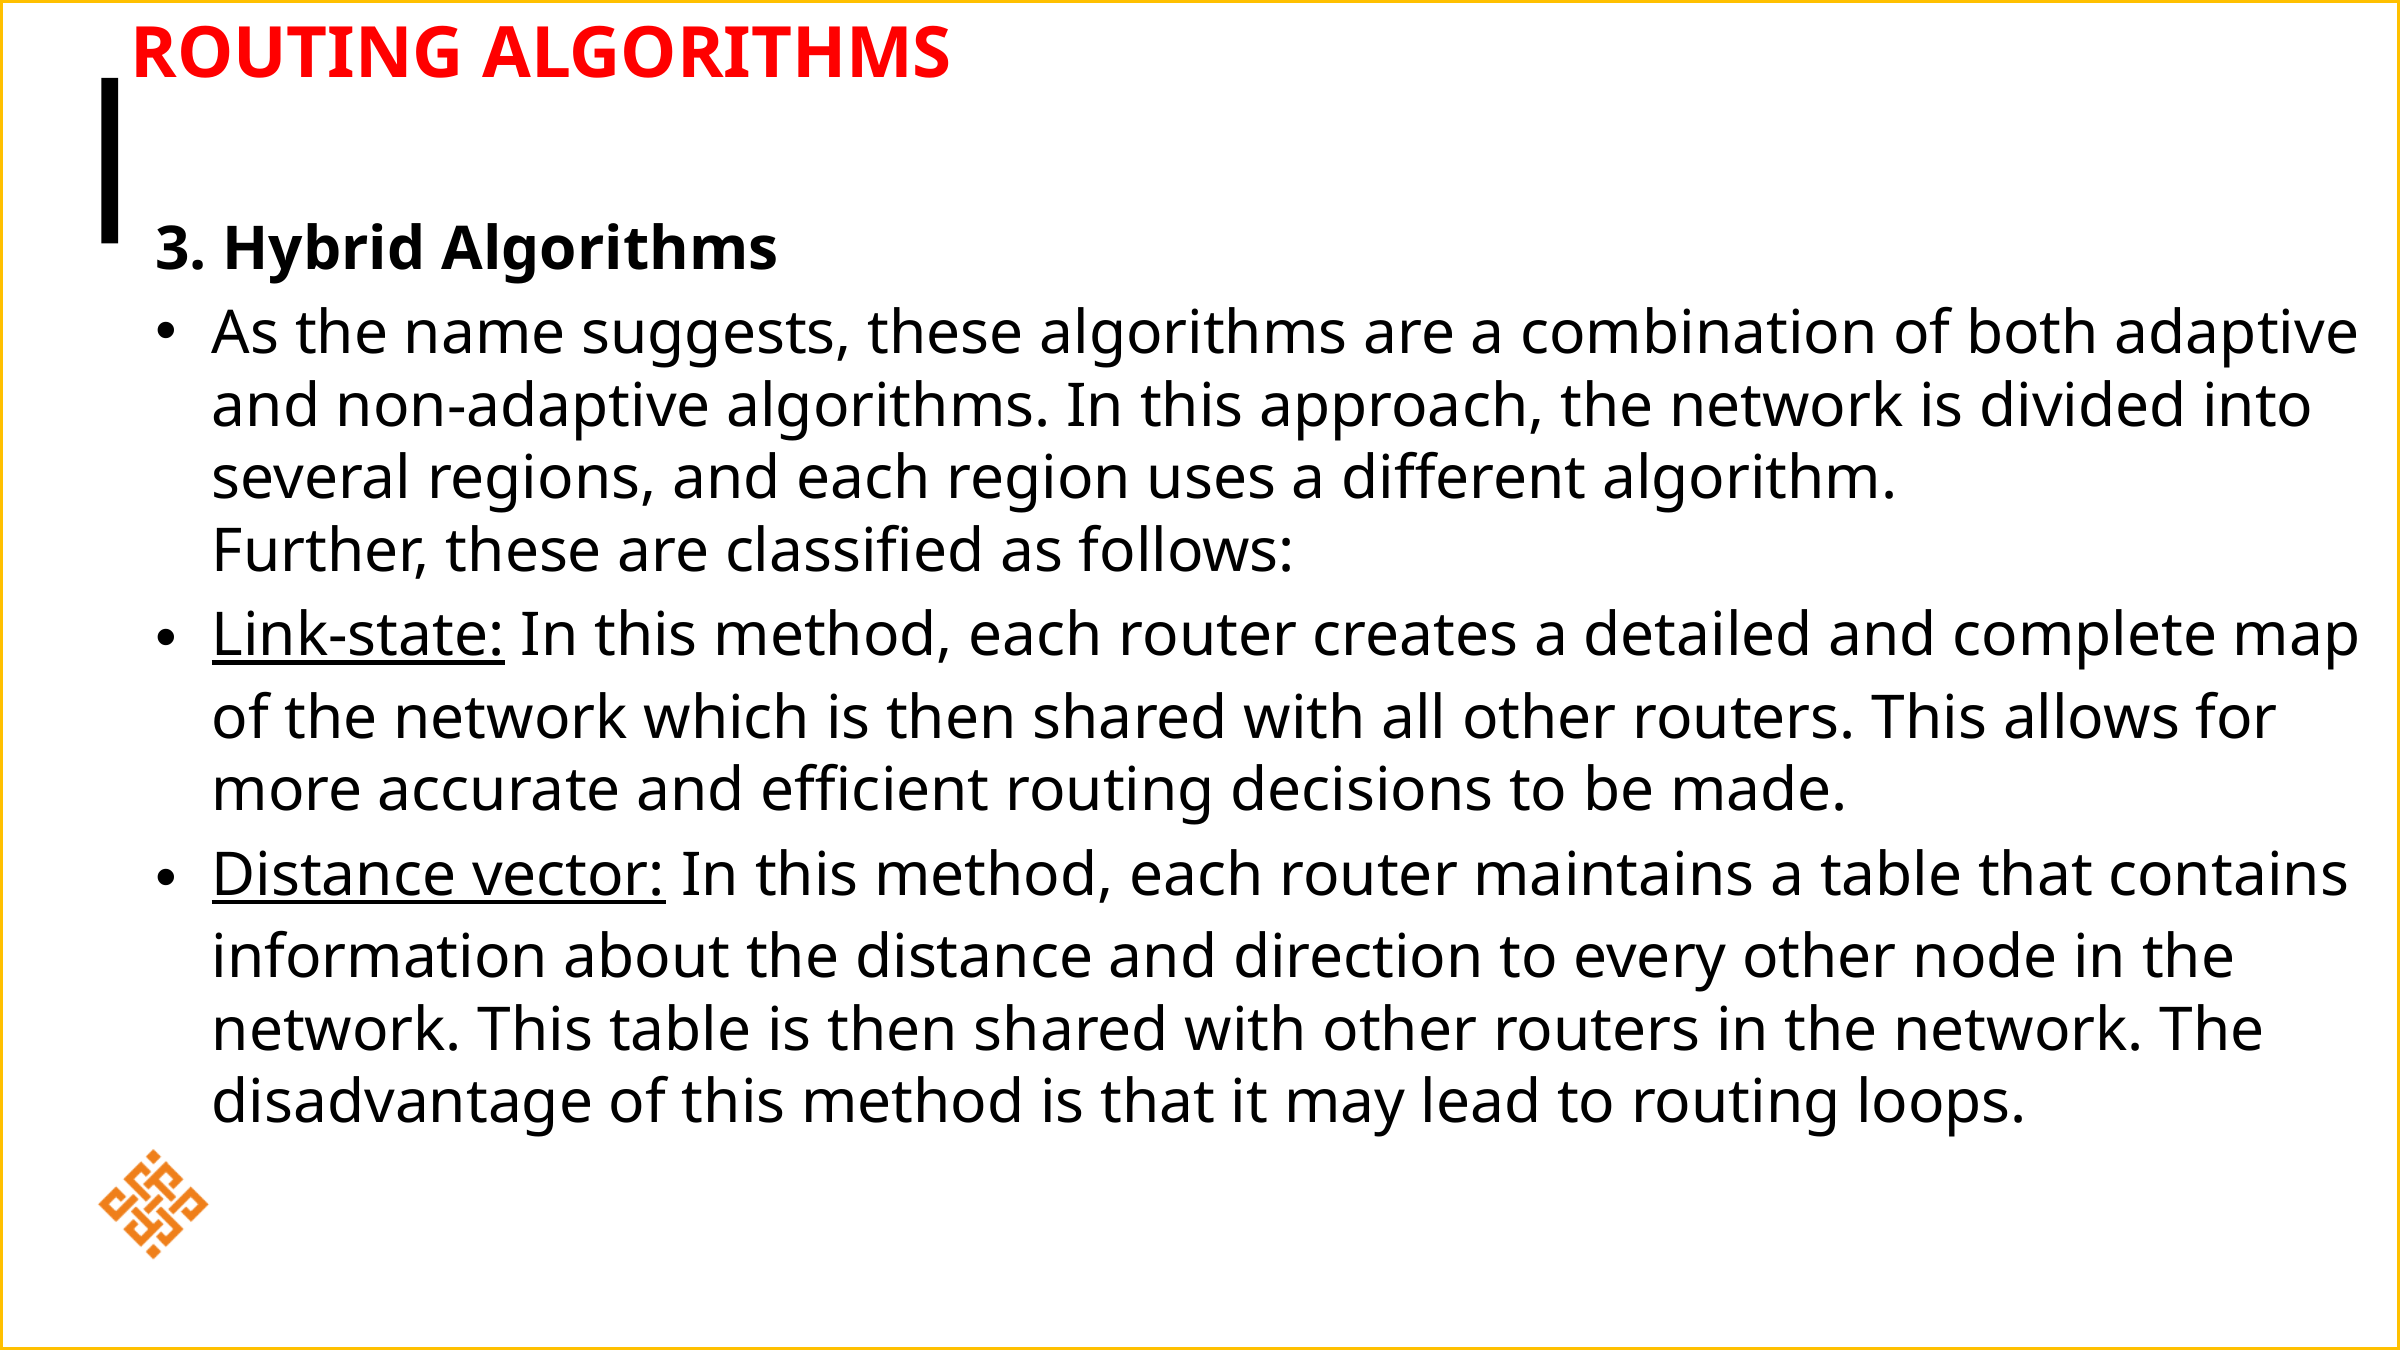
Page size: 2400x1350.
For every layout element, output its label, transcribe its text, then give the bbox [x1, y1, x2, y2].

title Routing Algorithms [112, 0, 2288, 85]
list 3. Hybrid Algorithms As the name suggests, these algorithms are a combination of both adaptive and non-adaptive algorithms. In this approach, the network is divided into several regions, and each region uses a different algorithm. Further, these are classified as follows: Link-state: In this method, each router creates a detailed and complete map of the network which is then shared with all other routers. This allows for more accurate and efficient routing decisions to be made. Distance vector: In this method, each router maintains a table that contains information about the distance and direction to every other node in the network. This table is then shared with other routers in the network. The disadvantage of this method is that it may lead to routing loops. [137, 200, 2400, 1094]
picture [75, 1058, 235, 1350]
